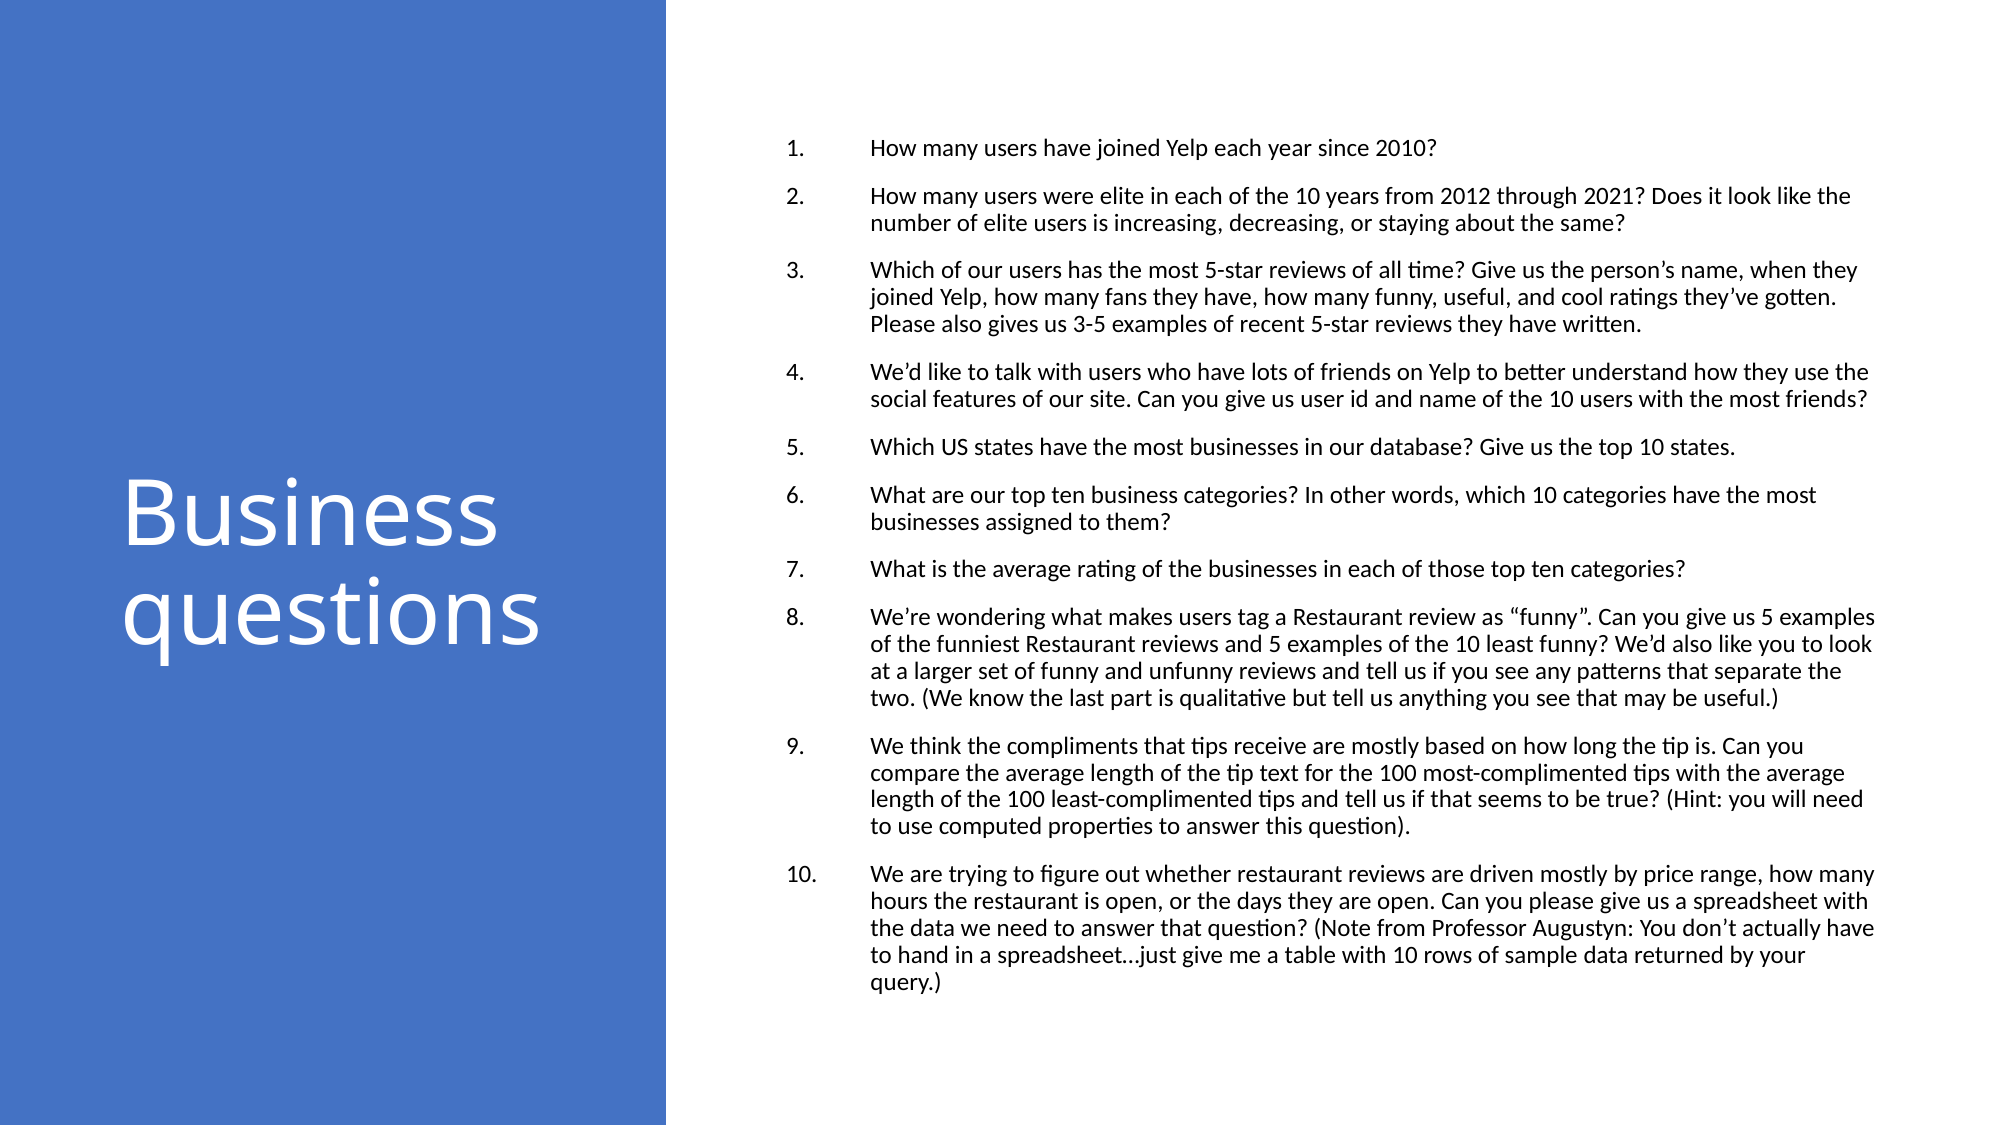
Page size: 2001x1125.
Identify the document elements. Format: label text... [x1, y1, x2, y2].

list How many users have joined Yelp each year since 2010? How many users were elite in each of the 10 years from 2012 through 2021? Does it look like the number of elite users is increasing, decreasing, or staying about the same? Which of our users has the most 5-star reviews of all time? Give us the person’s name, when they joined Yelp, how many fans they have, how many funny, useful, and cool ratings they’ve gotten. Please also gives us 3-5 examples of recent 5-star reviews they have written. We’d like to talk with users who have lots of friends on Yelp to better understand how they use the social features of our site. Can you give us user id and name of the 10 users with the most friends? Which US states have the most businesses in our database? Give us the top 10 states. What are our top ten business categories? In other words, which 10 categories have the most businesses assigned to them? What is the average rating of the businesses in each of those top ten categories? We’re wondering what makes users tag a Restaurant review as “funny”. Can you give us 5 examples of the funniest Restaurant reviews and 5 examples of the 10 least funny? We’d also like you to look at a larger set of funny and unfunny reviews and tell us if you see any patterns that separate the two. (We know the last part is qualitative but tell us anything you see that may be useful.) We think the compliments that tips receive are mostly based on how long the tip is. Can you compare the average length of the tip text for the 100 most-complimented tips with the average length of the 100 least-complimented tips and tell us if that seems to be true? (Hint: you will need to use computed properties to answer this question). We are trying to figure out whether restaurant reviews are driven mostly by price range, how many hours the restaurant is open, or the days they are open. Can you please give us a spreadsheet with the data we need to answer that question? (Note from Professor Augustyn: You don’t actually have to hand in a spreadsheet…just give me a table with 10 rows of sample data returned by your query.) [770, 104, 1895, 1026]
text_box [0, 0, 667, 1125]
title Business questions [105, 104, 614, 1026]
